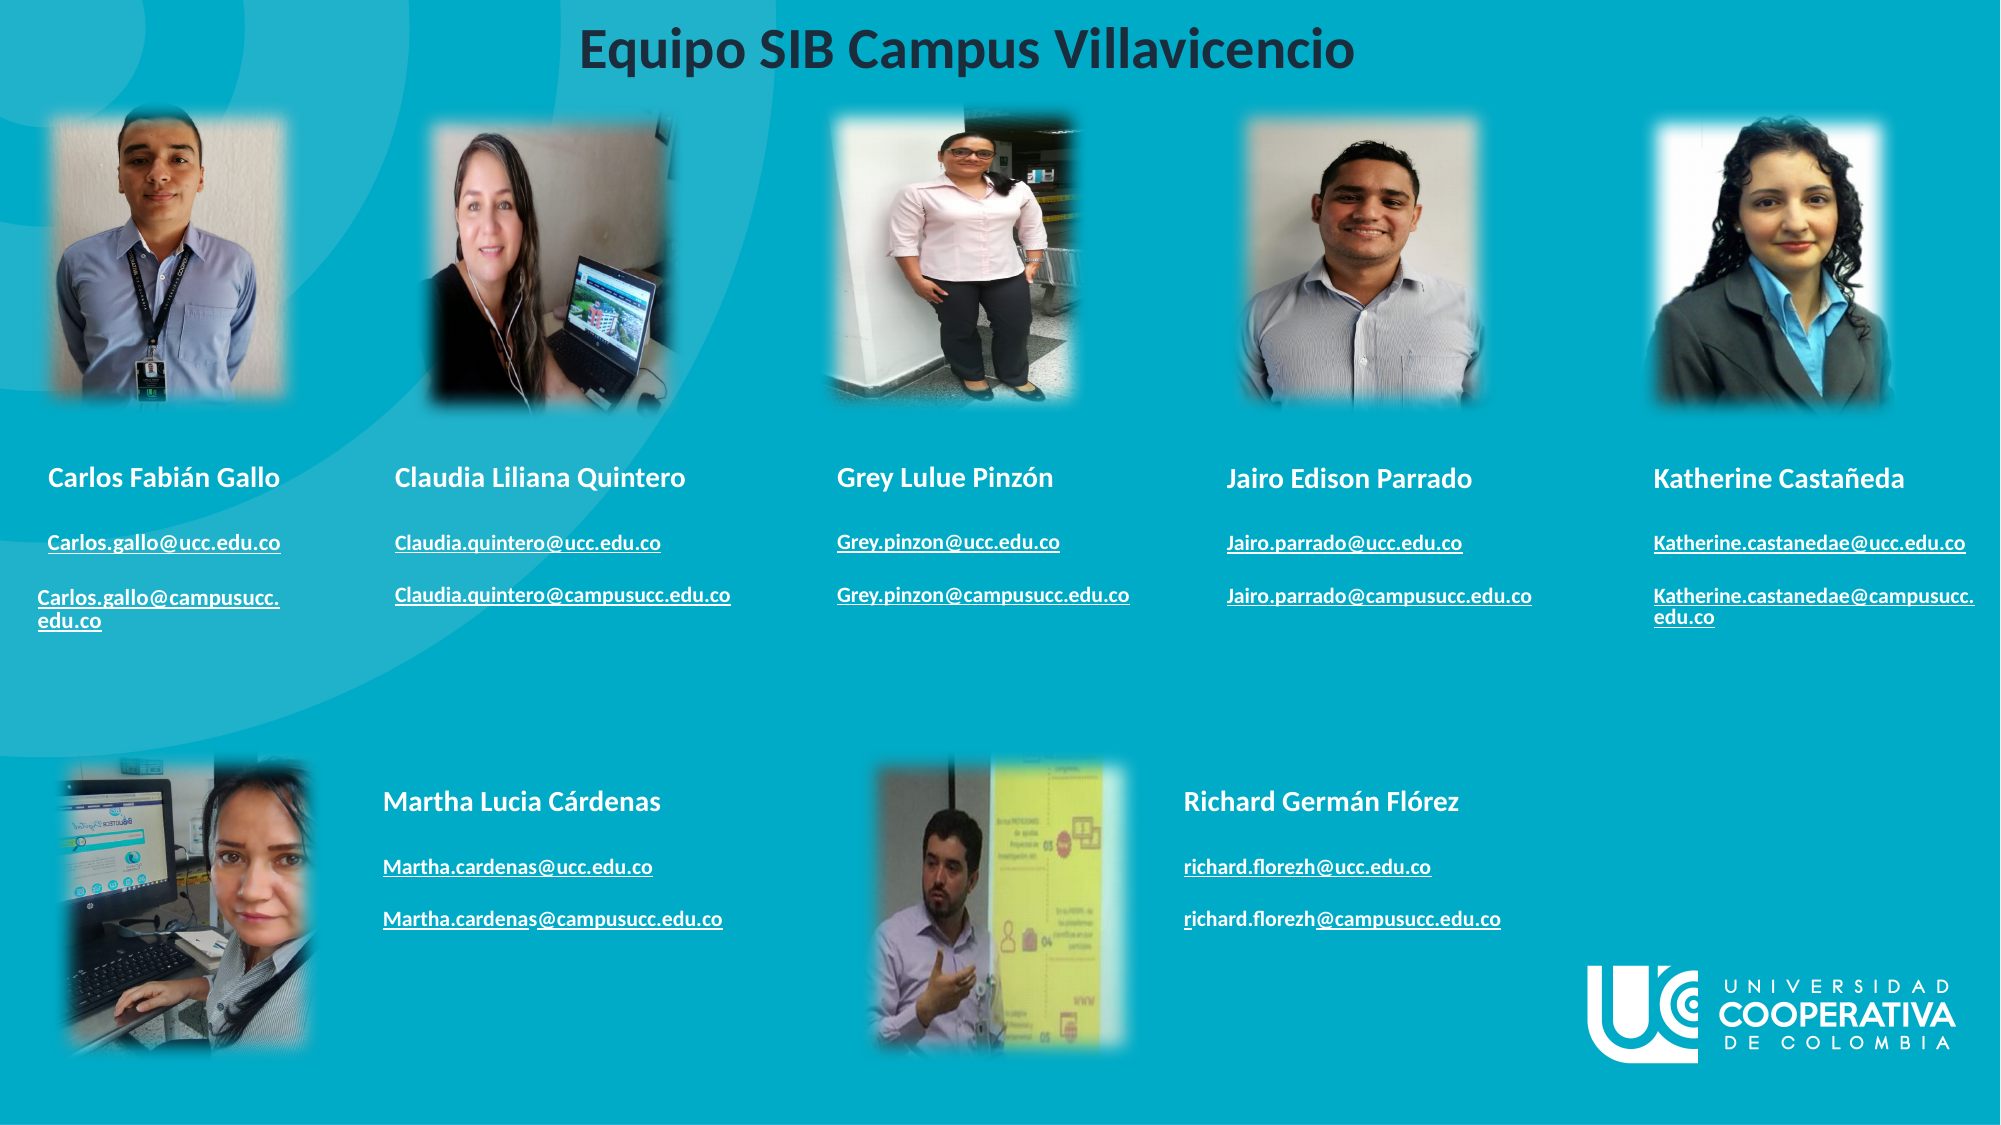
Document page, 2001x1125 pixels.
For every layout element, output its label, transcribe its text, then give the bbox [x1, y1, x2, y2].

text_box Claudia Liliana Quintero Claudia.quintero@ucc.edu.co Claudia.quintero@campusucc.edu.co [380, 451, 762, 685]
text_box Richard Germán Flórez richard.florezh@ucc.edu.co richard.florezh@campusucc.edu.co [1169, 774, 1541, 1009]
picture [0, 0, 2001, 1125]
text_box Jairo Edison Parrado Jairo.parrado@ucc.edu.co Jairo.parrado@campusucc.edu.co [1212, 451, 1560, 685]
text_box Grey Lulue Pinzón Grey.pinzon@ucc.edu.co Grey.pinzon@campusucc.edu.co [822, 450, 1170, 684]
text_box Katherine Castañeda Katherine.castanedae@ucc.edu.co Katherine.castanedae@campusucc.edu.co [1639, 451, 2000, 685]
text_box Equipo SIB Campus Villavicencio [482, 3, 1454, 88]
text_box Martha Lucia Cárdenas Martha.cardenas@ucc.edu.co Martha.cardenas@campusucc.edu.co [368, 774, 762, 1009]
text_box Carlos Fabián Gallo Carlos.gallo@ucc.edu.co Carlos.gallo@campusucc.edu.co [23, 450, 306, 688]
